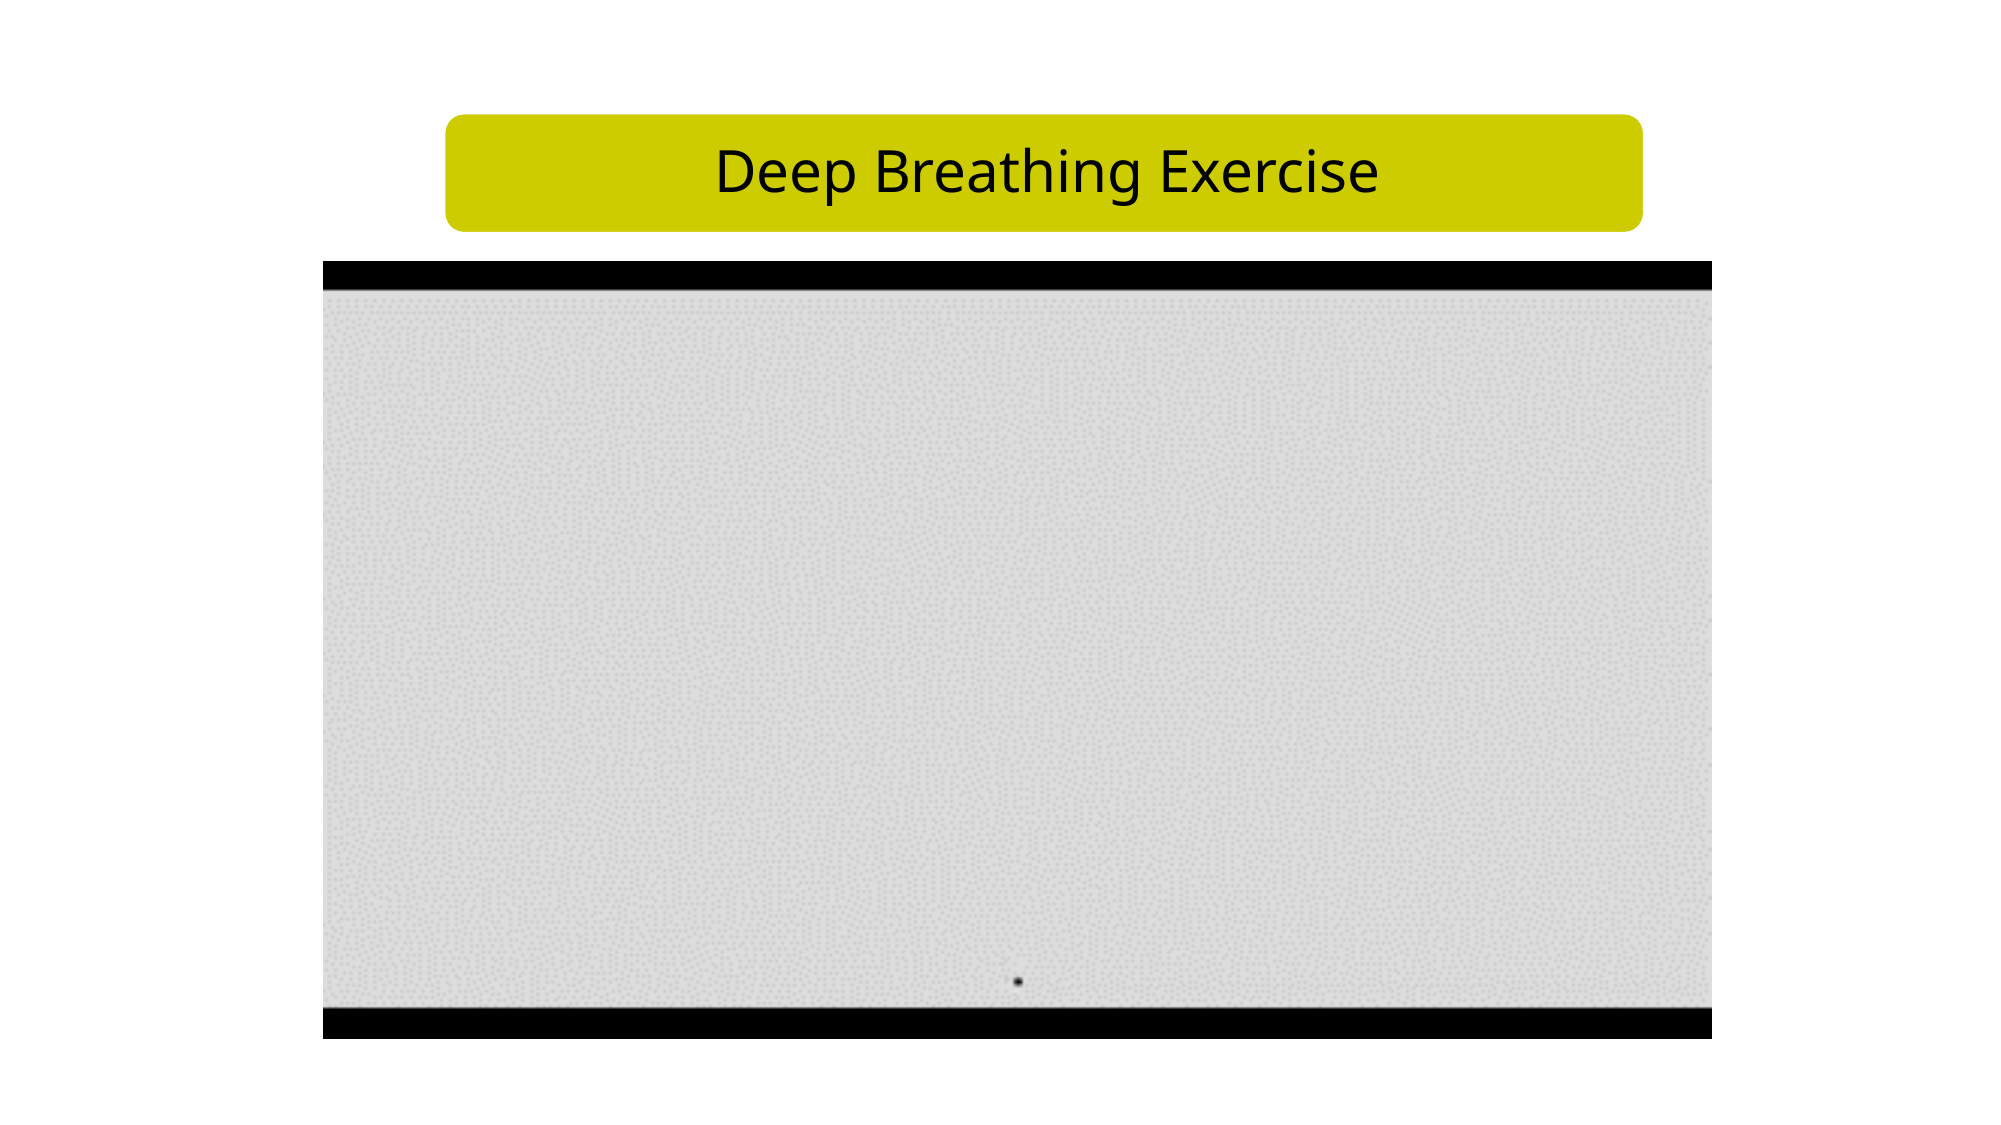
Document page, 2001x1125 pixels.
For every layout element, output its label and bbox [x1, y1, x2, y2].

text_box [443, 112, 1645, 234]
text_box [322, 260, 1713, 1040]
